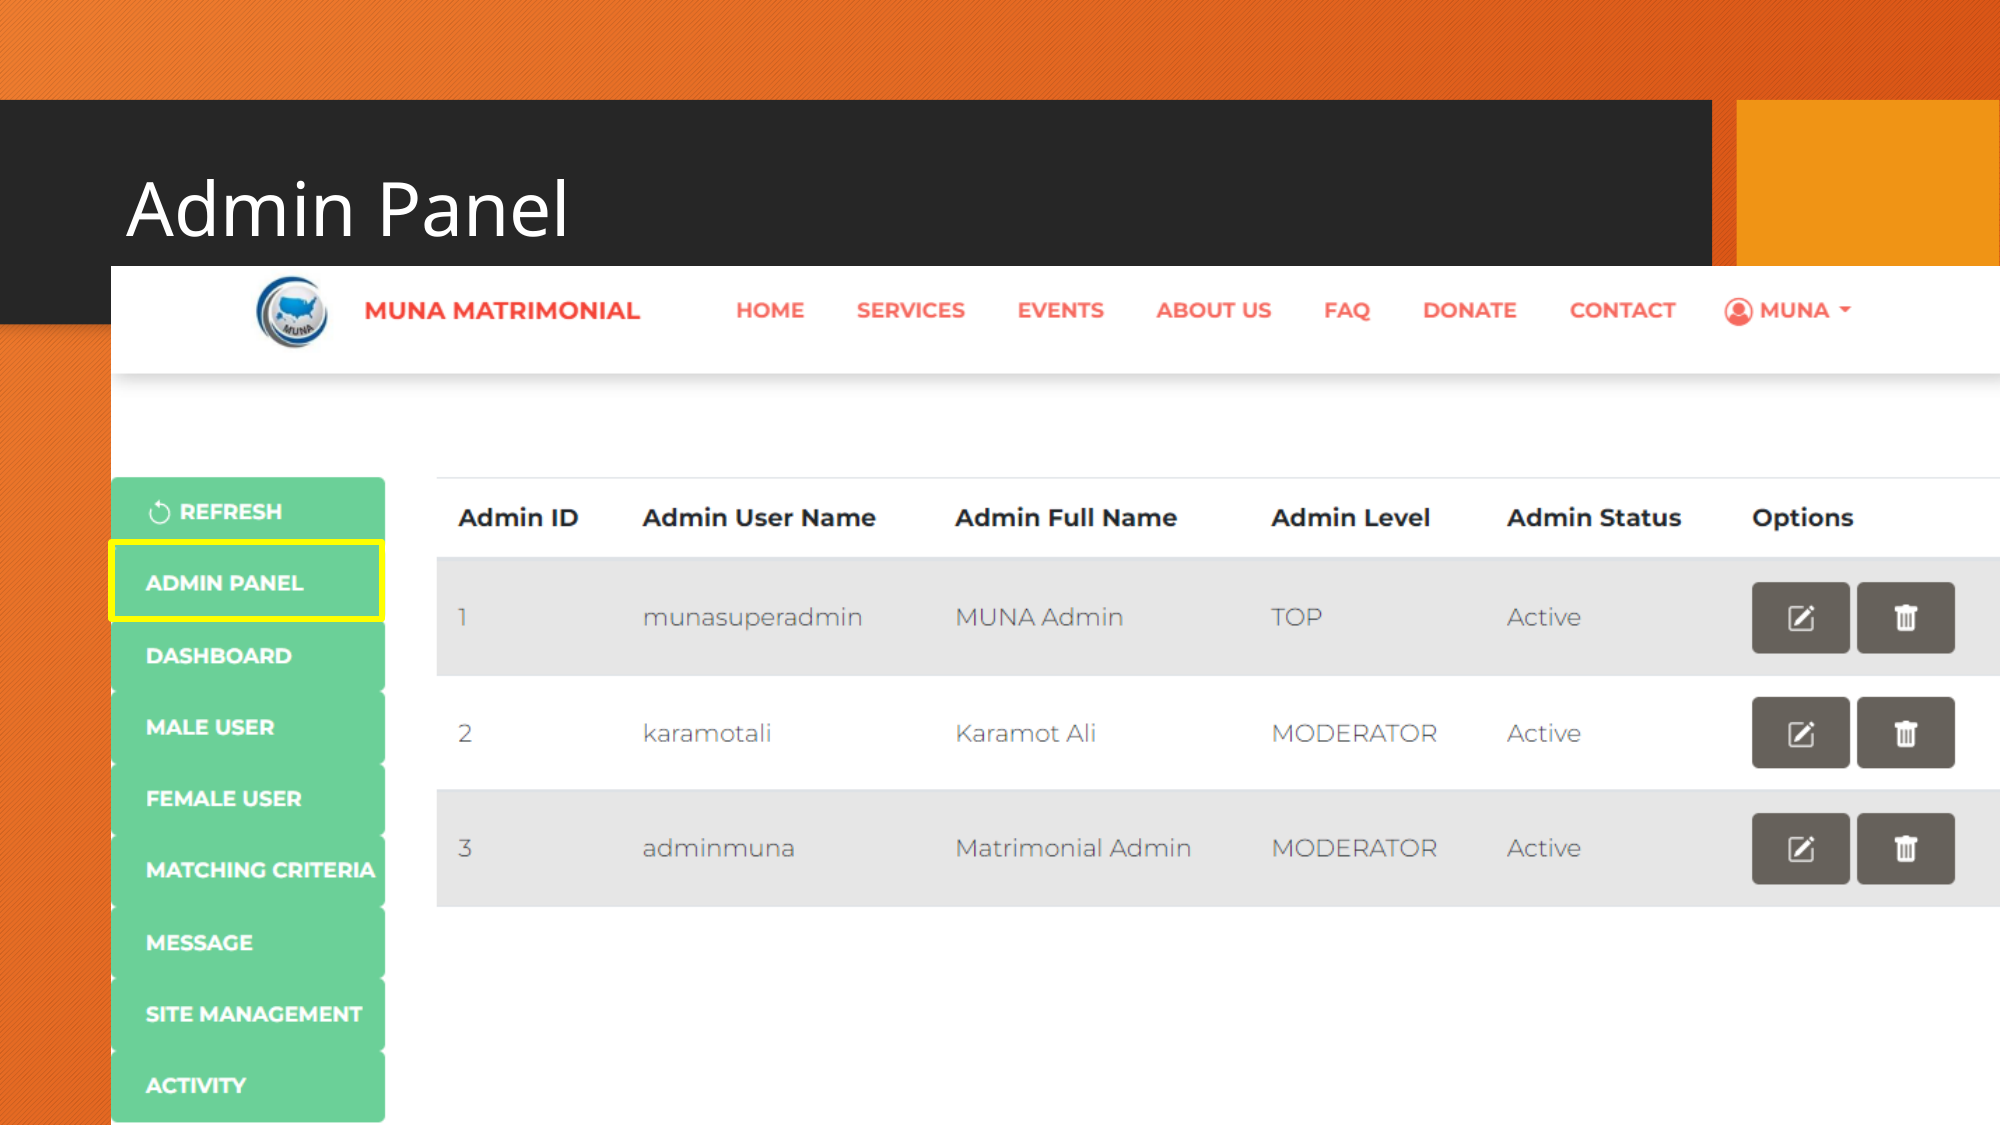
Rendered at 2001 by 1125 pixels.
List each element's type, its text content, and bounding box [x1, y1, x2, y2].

picture [0, 265, 2000, 1125]
title Admin Panel [111, 123, 1689, 265]
